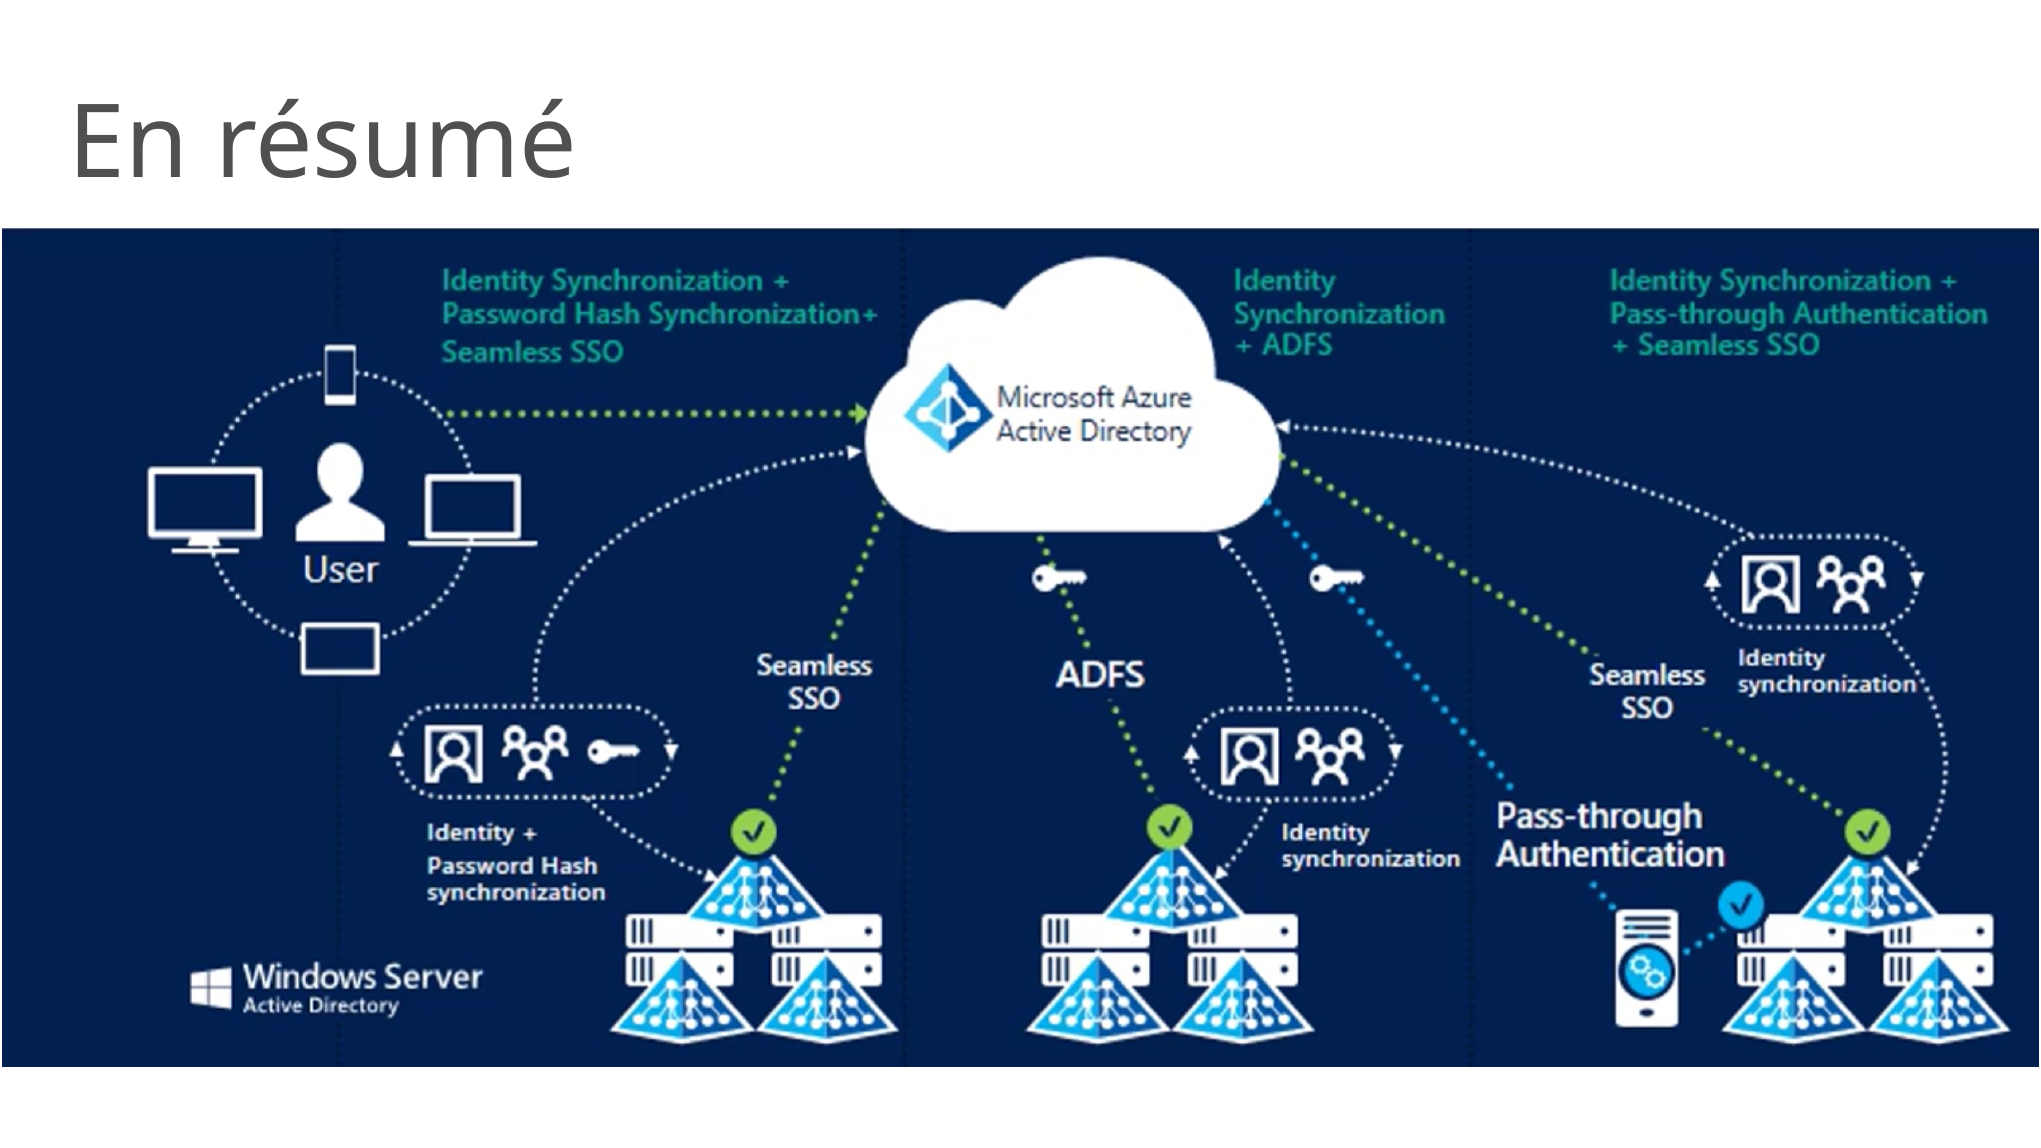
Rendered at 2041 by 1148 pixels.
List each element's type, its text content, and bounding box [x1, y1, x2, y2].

list En résumé [68, 60, 1869, 228]
picture [0, 228, 2041, 1067]
